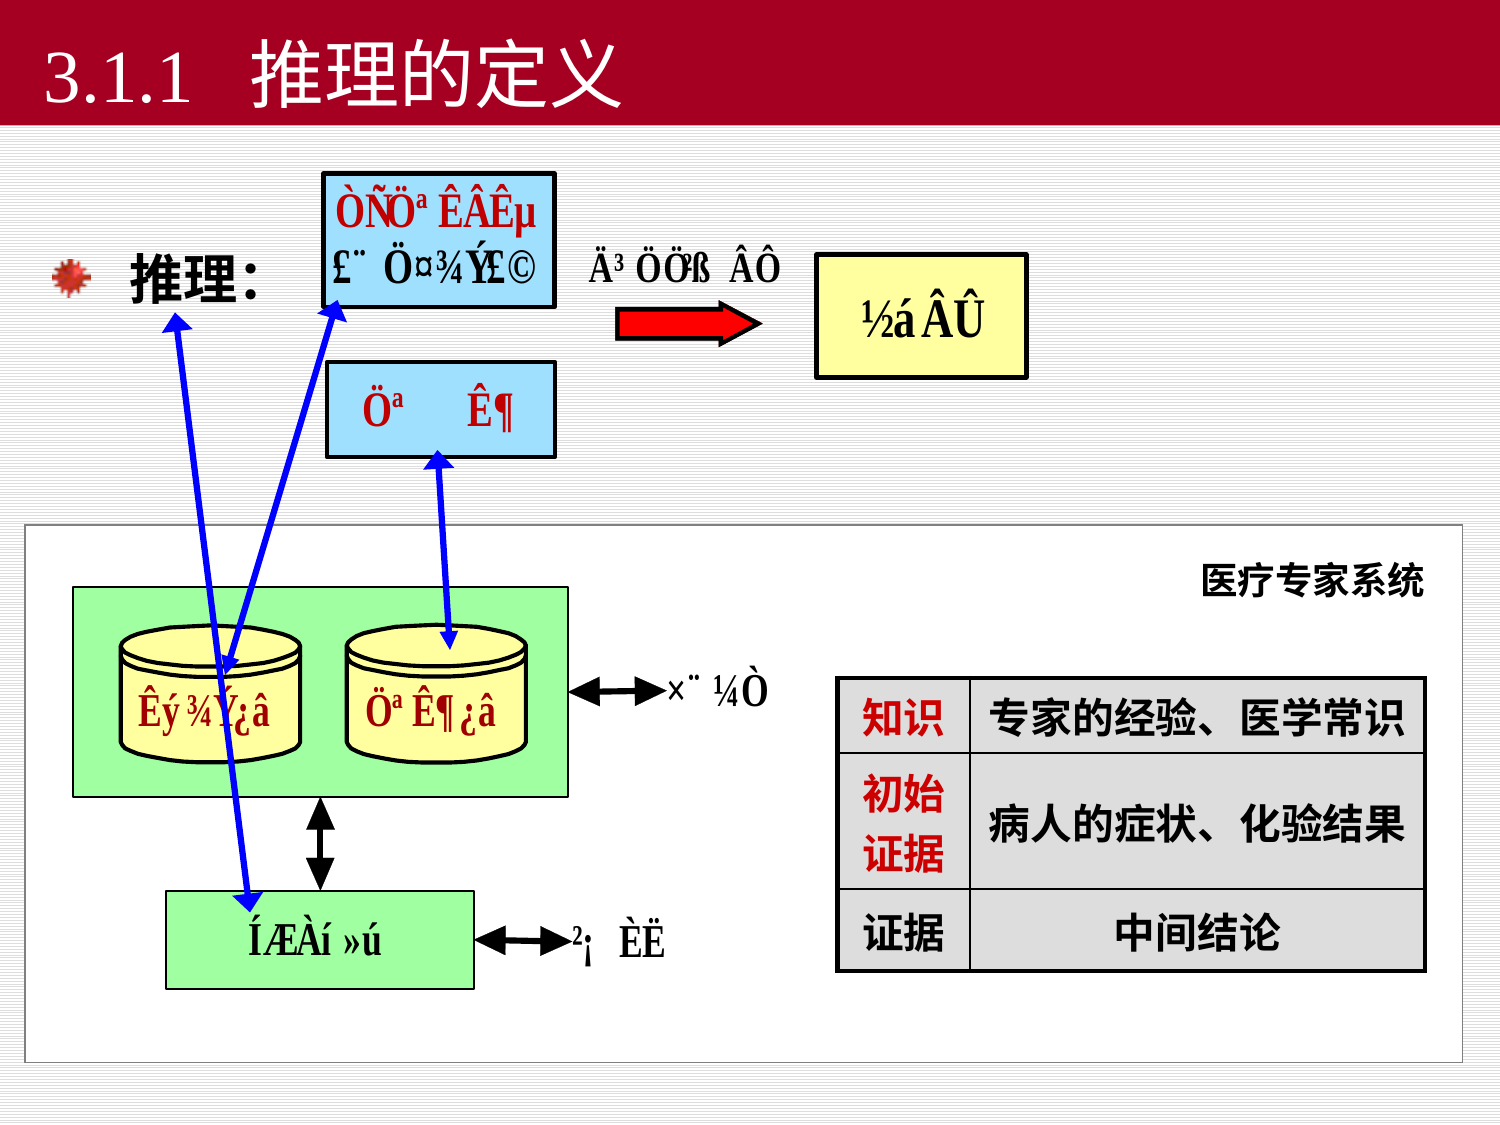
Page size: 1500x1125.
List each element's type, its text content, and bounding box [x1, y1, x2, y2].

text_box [24, 524, 1463, 1063]
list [312, 161, 1038, 469]
picture [52, 259, 91, 298]
list 推理： [37, 151, 735, 523]
text_box [166, 312, 202, 523]
title 3.1.1 推理的定义 [0, 0, 1500, 126]
slide_number [1109, 1071, 1461, 1125]
